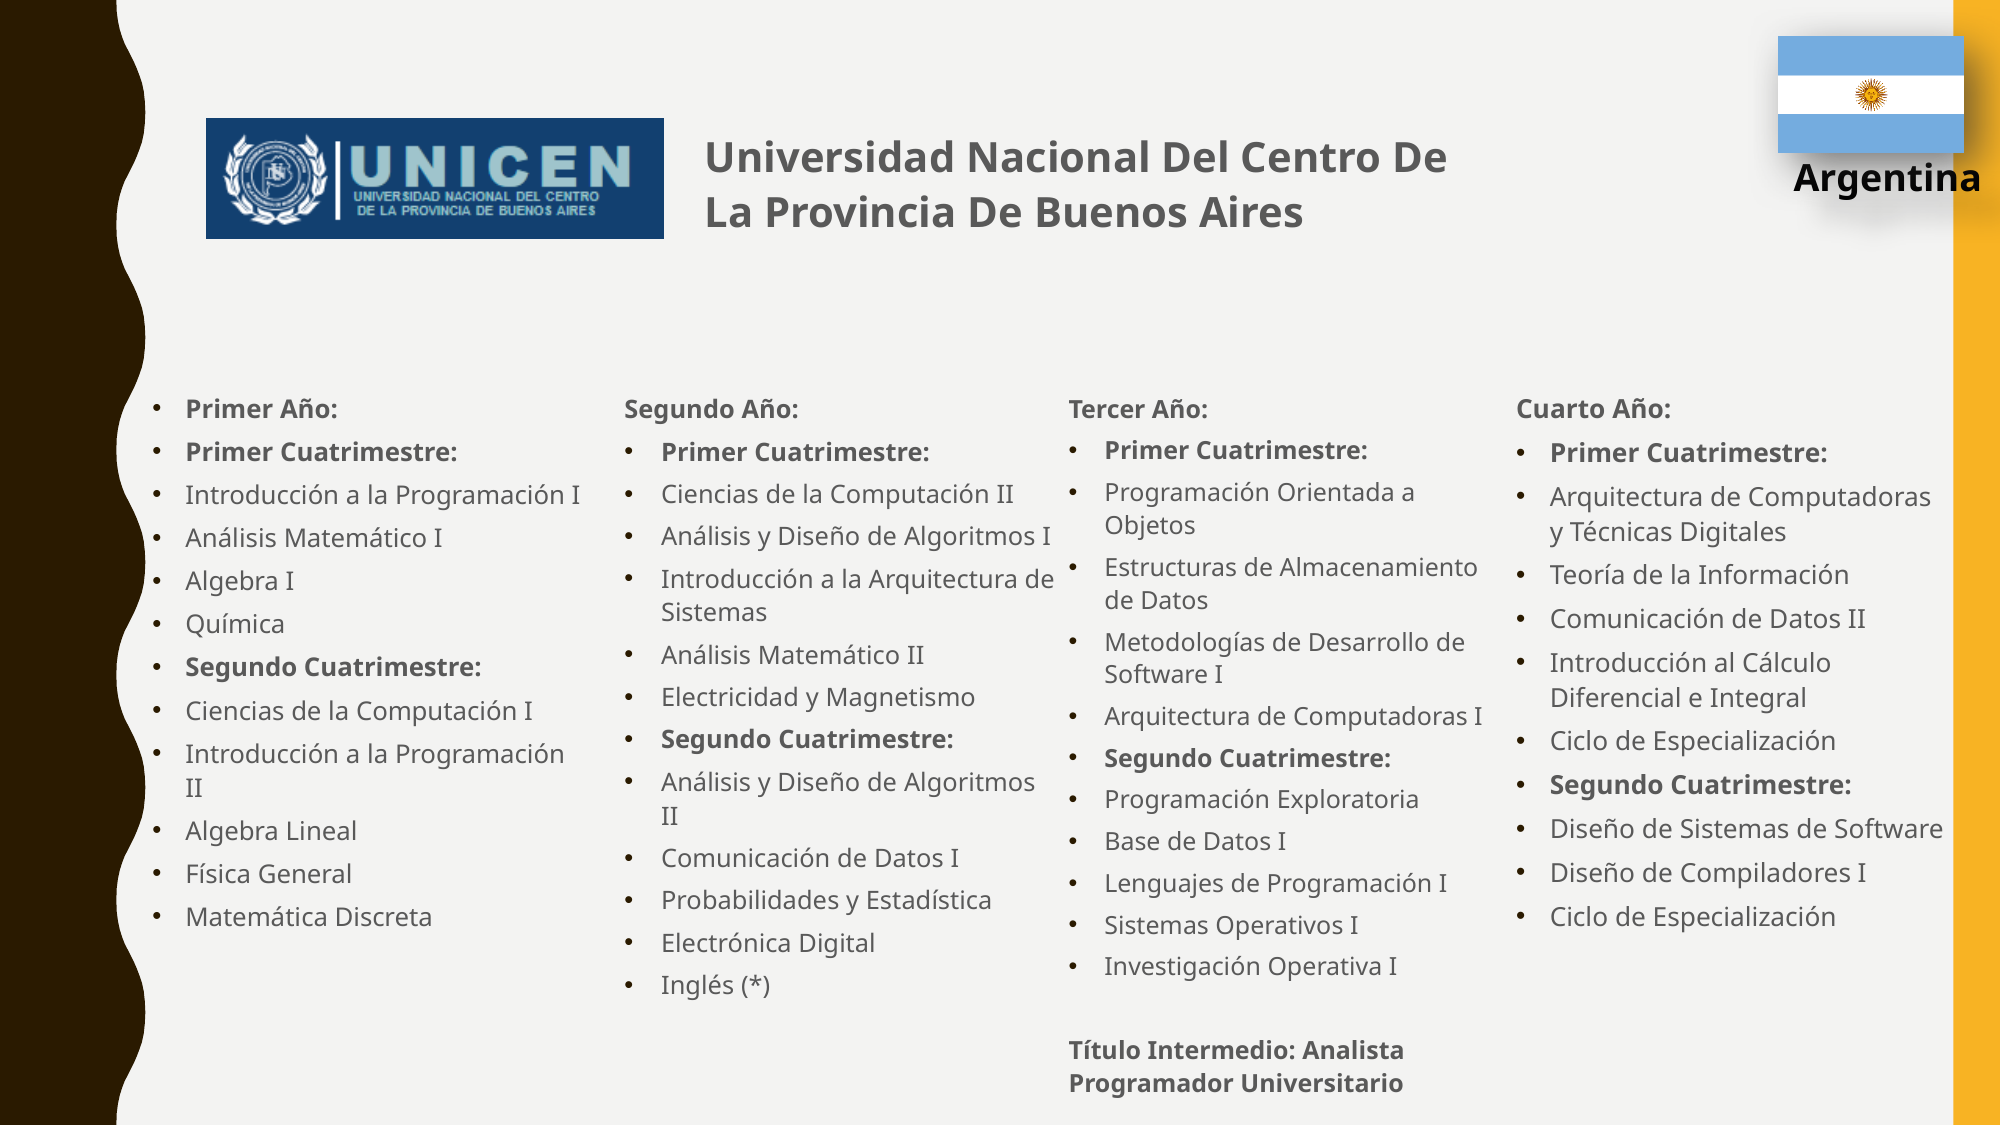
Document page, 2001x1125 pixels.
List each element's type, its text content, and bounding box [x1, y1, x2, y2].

text_box Argentina [1778, 179, 2000, 208]
text_box Tercer Año: Primer Cuatrimestre: Programación Orientada a Objetos Estructuras de Almacenamiento de Datos Metodologías de Desarrollo de Software I Arquitectura de Computadoras I Segundo Cuatrimestre: Programación Exploratoria Base de Datos I Lenguajes de Programación I Sistemas Operativos I Investigación Operativa I Título Intermedio: Analista Programador Universitario [1053, 529, 1517, 1111]
text_box [756, 43, 1548, 529]
picture [1778, 36, 1964, 153]
list Primer Año: Primer Cuatrimestre: Introducción a la Programación I Análisis Matemático I Algebra I Química Segundo Cuatrimestre: Ciencias de la Computación I Introducción a la Programación II Algebra Lineal Física General Matemática Discreta [137, 381, 601, 972]
text_box Universidad Nacional Del Centro De La Provincia De Buenos Aires [689, 118, 1481, 263]
picture [206, 118, 664, 239]
text_box Cuarto Año: Primer Cuatrimestre: Arquitectura de Computadoras y Técnicas Digitales Teoría de la Información Comunicación de Datos II Introducción al Cálculo Diferencial e Integral Ciclo de Especialización Segundo Cuatrimestre: Diseño de Sistemas de Software Diseño de Compiladores I Ciclo de Especialización [1501, 381, 1964, 972]
text_box Segundo Año: Primer Cuatrimestre: Ciencias de la Computación II Análisis y Diseño de Algoritmos I Introducción a la Arquitectura de Sistemas Análisis Matemático II Electricidad y Magnetismo Segundo Cuatrimestre: Análisis y Diseño de Algoritmos II Comunicación de Datos I Probabilidades y Estadística Electrónica Digital Inglés (*) [609, 382, 1053, 1023]
